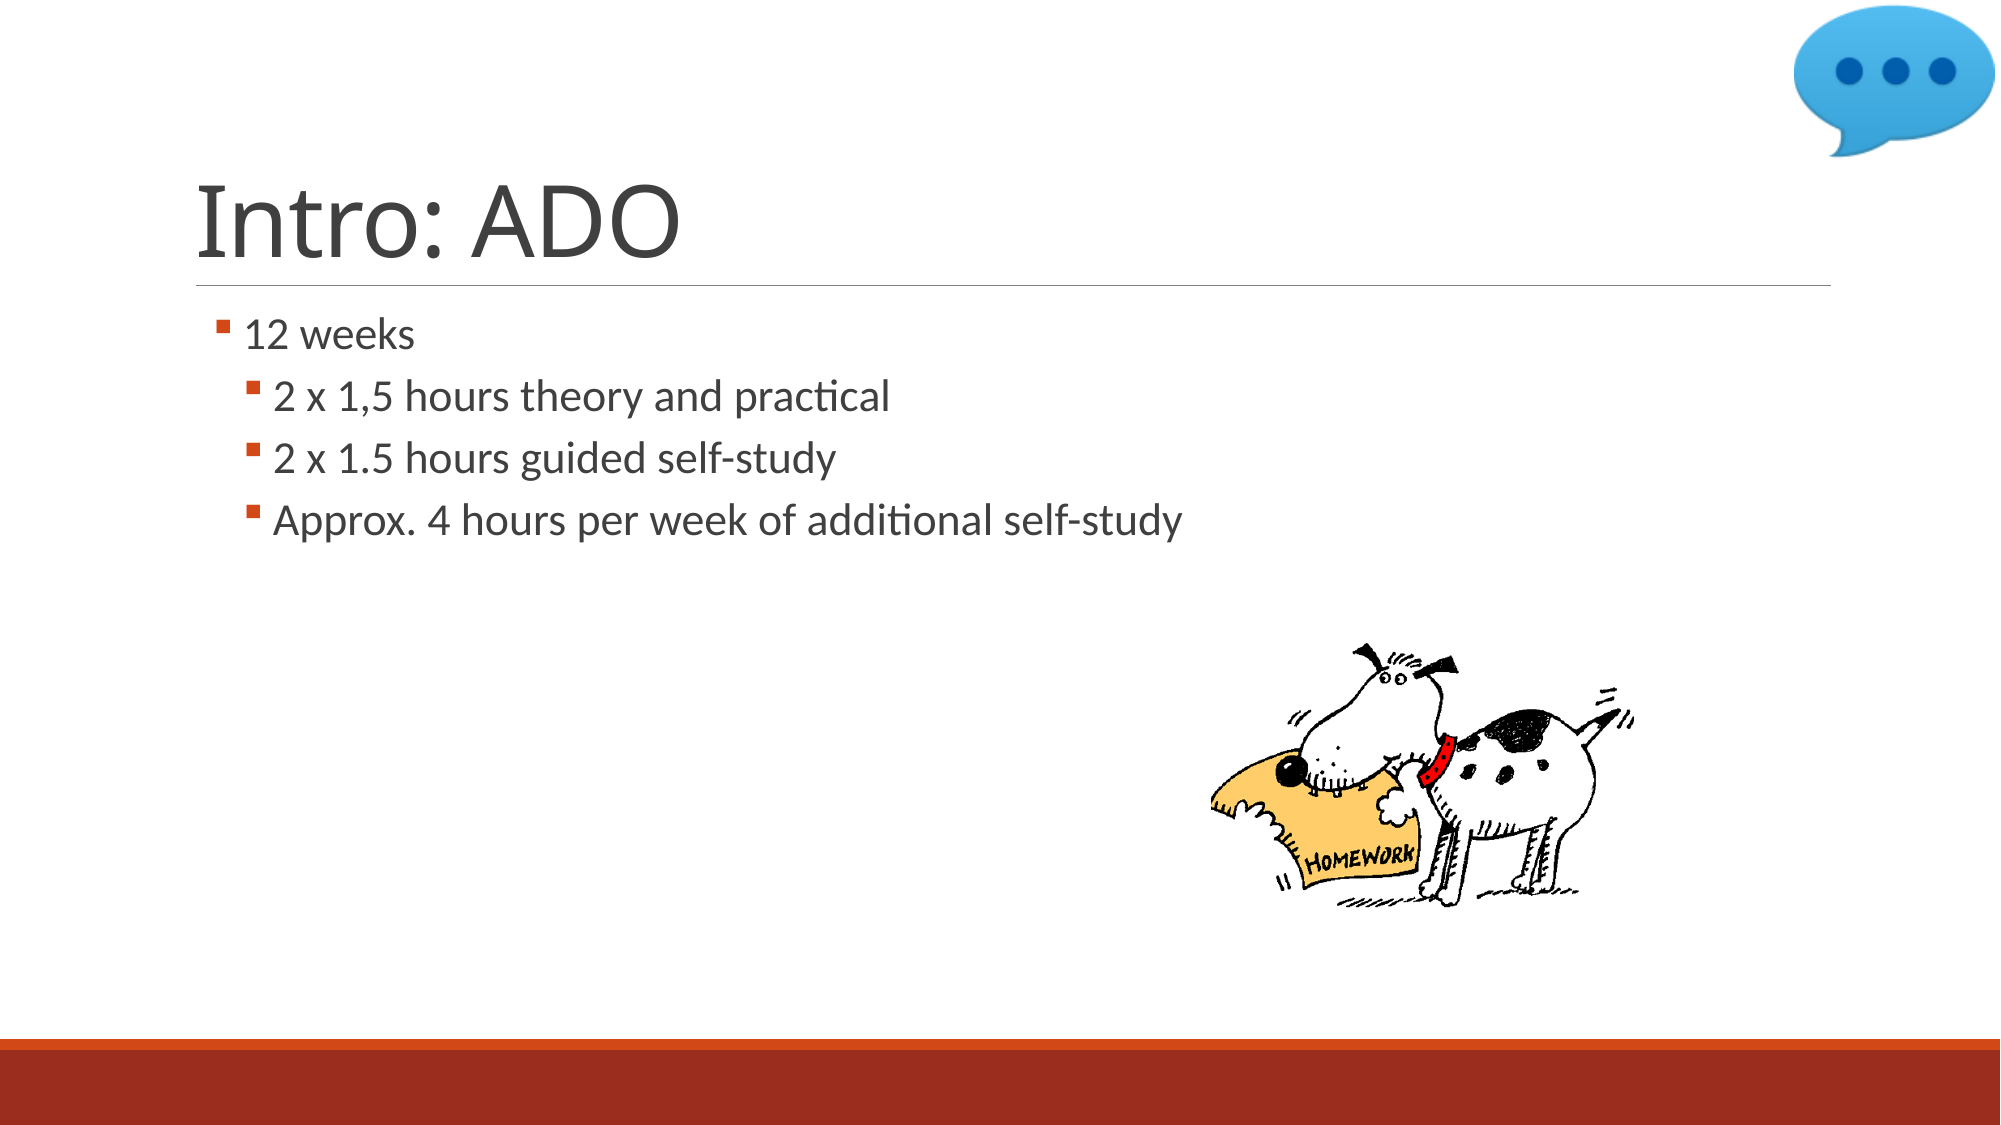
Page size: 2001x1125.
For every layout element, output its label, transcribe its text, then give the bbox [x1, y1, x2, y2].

picture [1794, 0, 1996, 182]
picture [1210, 632, 1634, 926]
list 12 weeks 2 x 1,5 hours theory and practical 2 x 1.5 hours guided self-study Approx. 4 hours per week of additional self-study [180, 302, 1830, 963]
title Intro: ADO [180, 47, 1830, 285]
